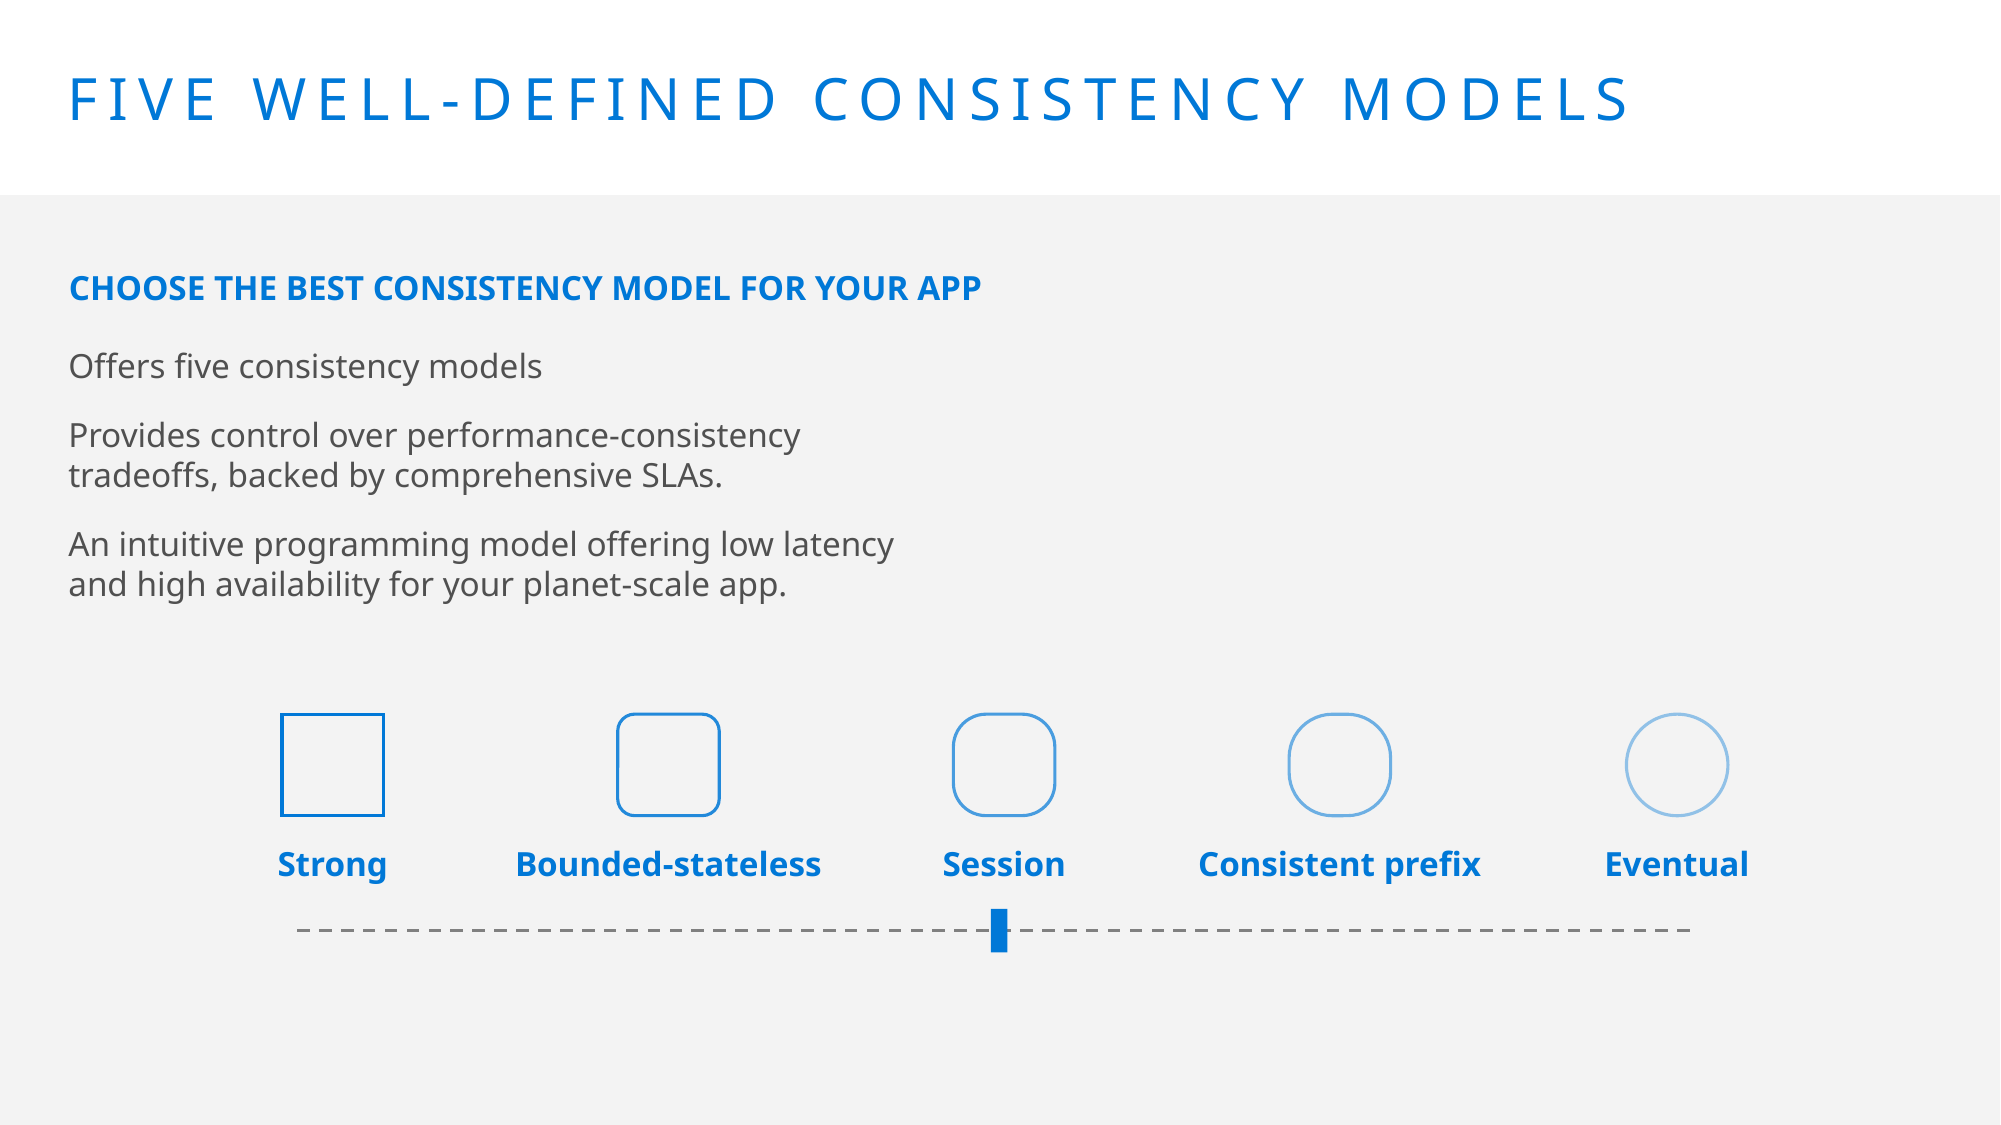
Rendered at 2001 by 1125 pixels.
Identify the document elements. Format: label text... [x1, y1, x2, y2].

list CHOOSE THE BEST CONSISTENCY MODEL FOR YOUR APP [53, 259, 1966, 350]
text_box [953, 714, 1055, 816]
text_box Session [942, 835, 1066, 891]
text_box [1211, 713, 1743, 892]
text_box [298, 908, 1700, 953]
title FIVE WELL-DEFINED CONSISTENCY MODELS [43, 55, 1956, 203]
text_box Offers five consistency models Provides control over performance-consistency tradeoffs, backed by comprehensive SLAs. An intuitive programming model offering low latency and high availability for your planet-scale app. [53, 337, 976, 685]
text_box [281, 713, 810, 892]
